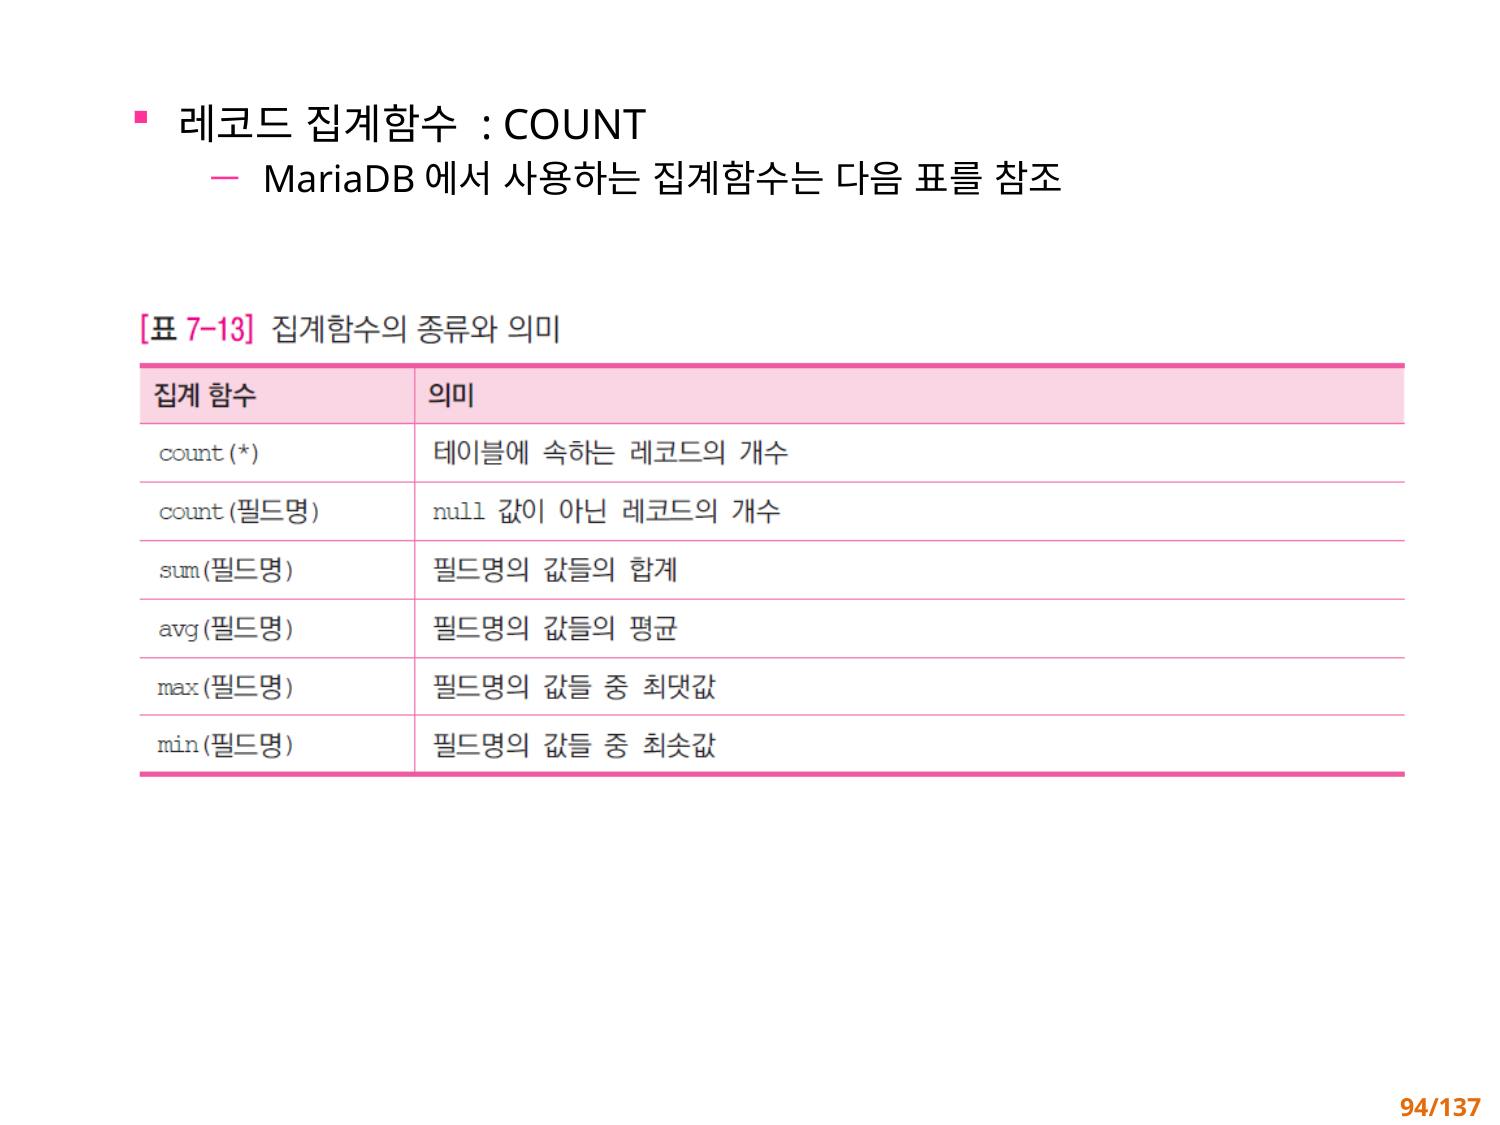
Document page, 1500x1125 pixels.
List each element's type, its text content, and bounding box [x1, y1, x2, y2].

list 레코드 집계함수 : COUNT MariaDB에서 사용하는 집계함수는 다음 표를 참조 [41, 90, 1459, 232]
picture [123, 302, 1418, 790]
